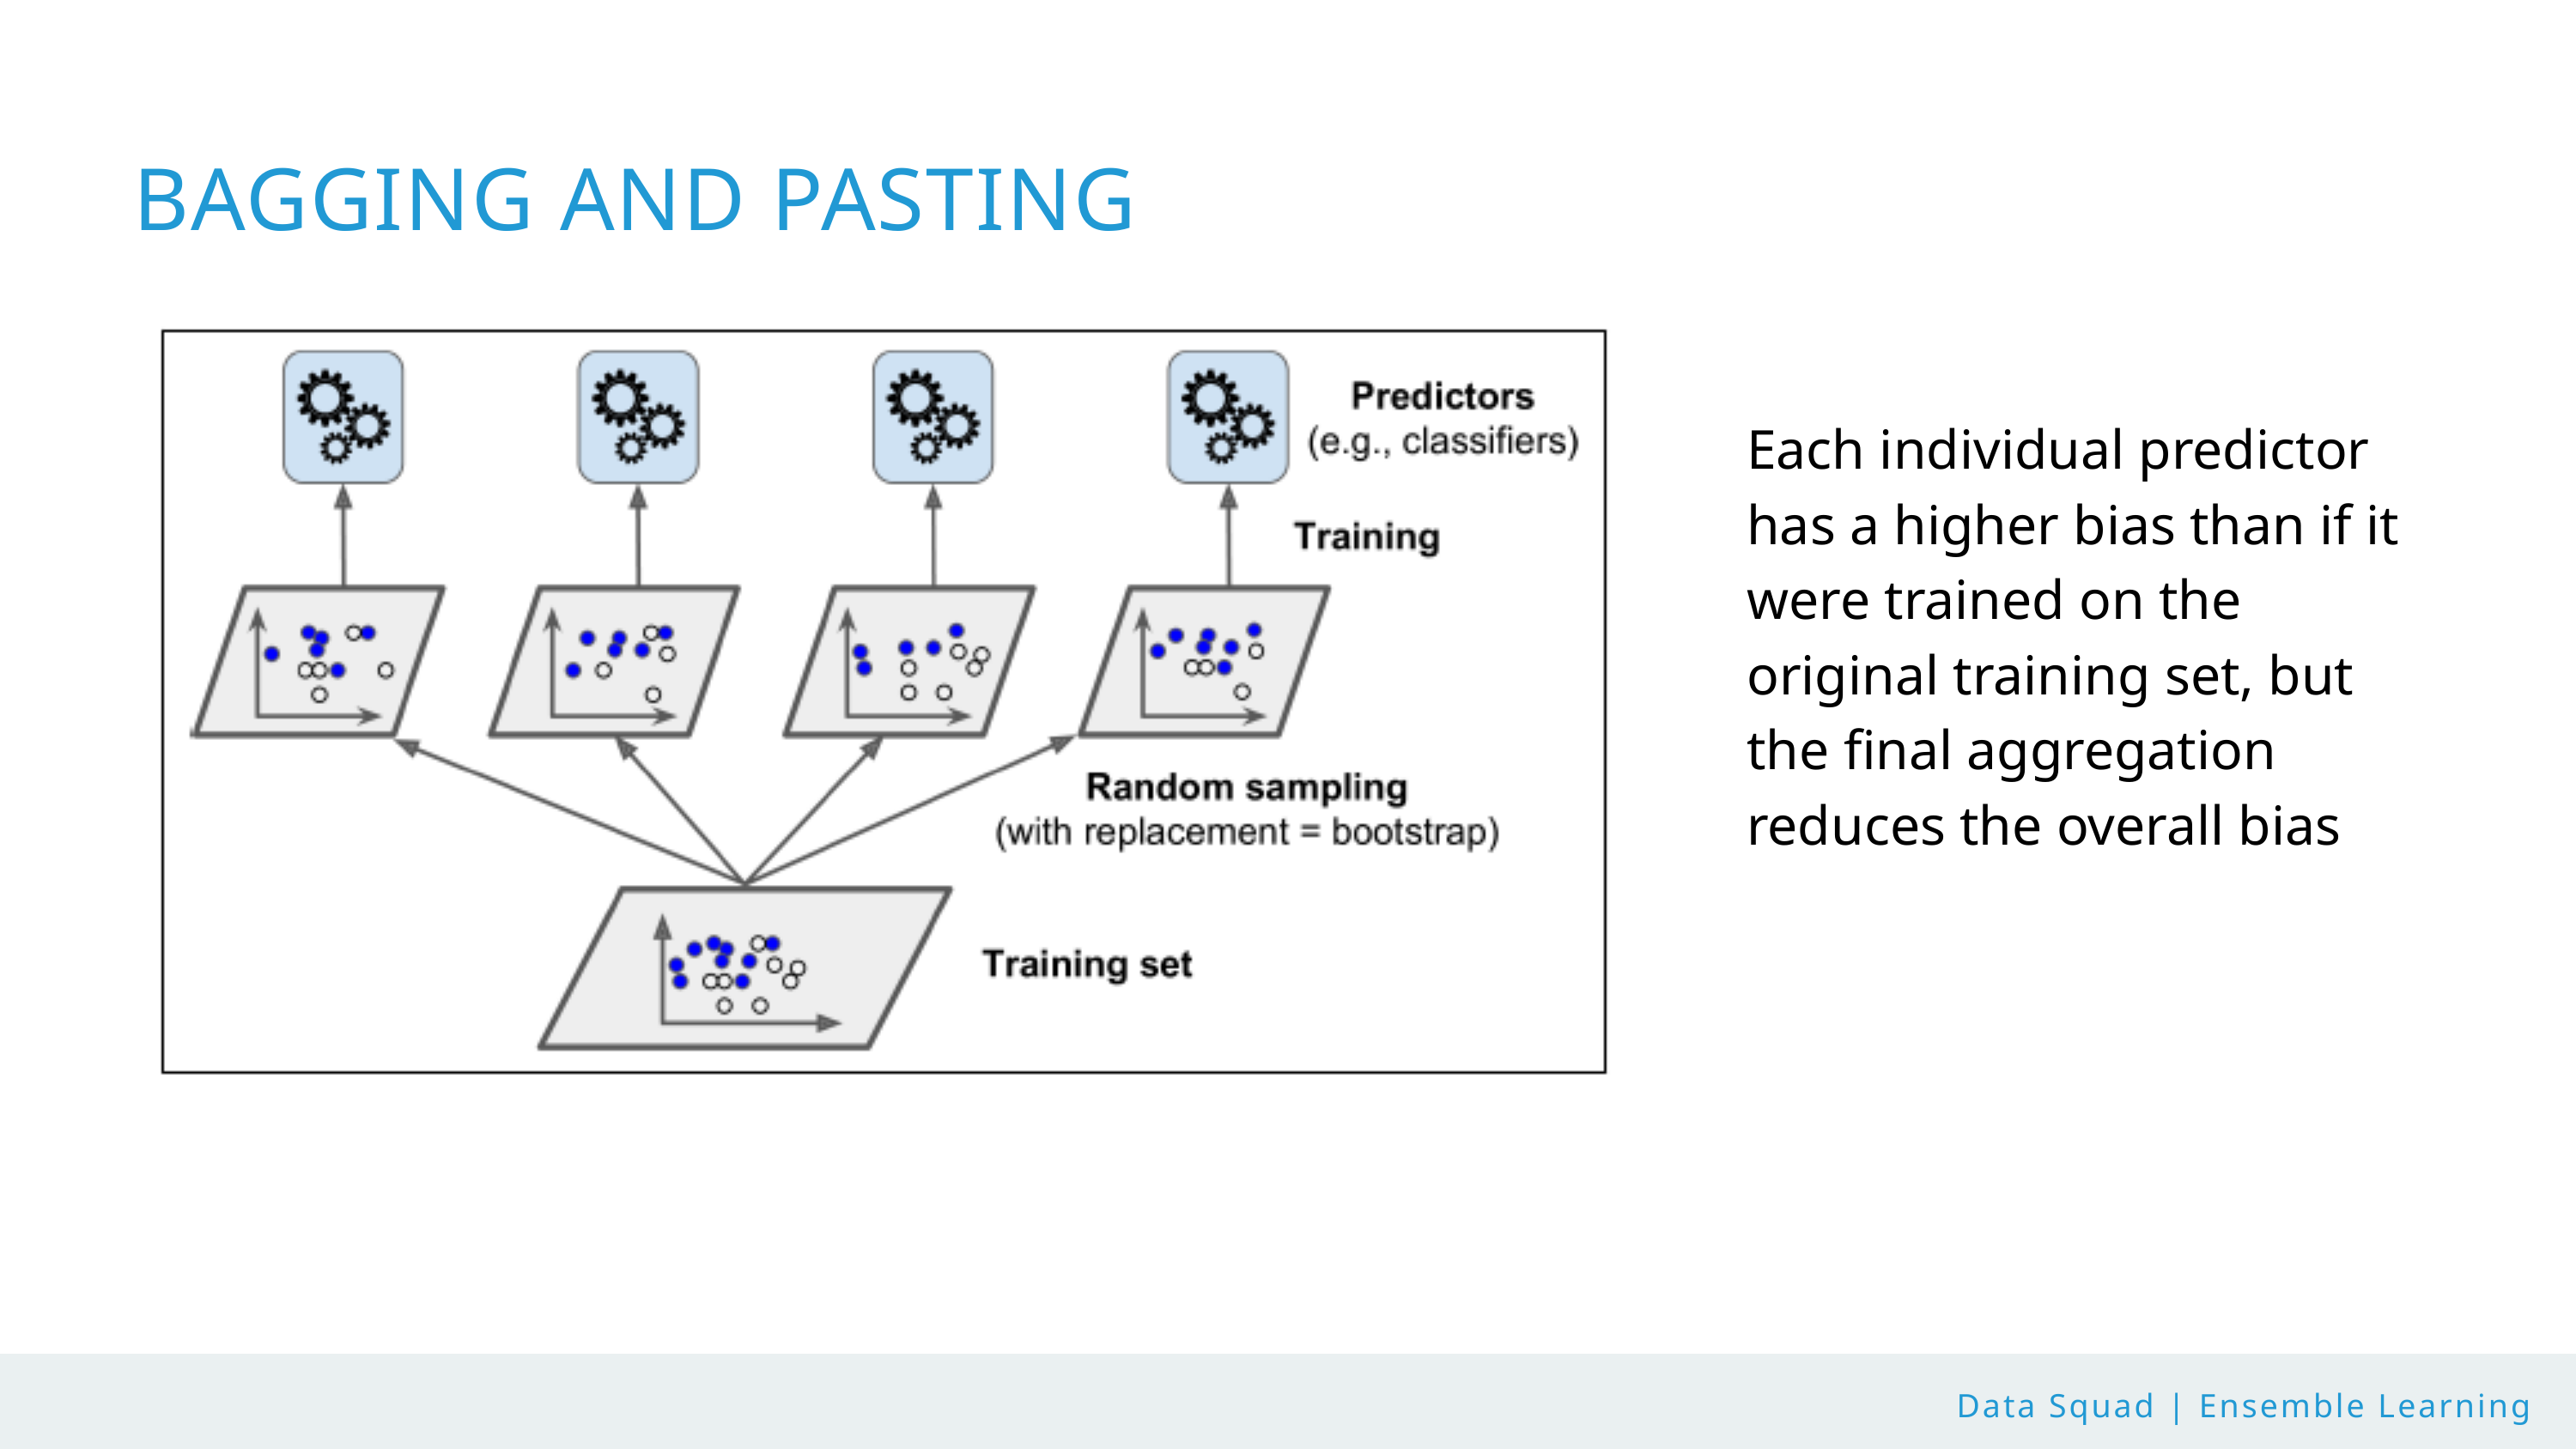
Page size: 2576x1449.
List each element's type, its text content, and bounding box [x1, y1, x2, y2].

text_box BAGGING AND PASTING [133, 144, 2539, 248]
text_box [144, 315, 1628, 1088]
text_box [0, 1353, 2576, 1449]
text_box Each individual predictor has a higher bias than if it were trained on the original training set, but the final aggregation reduces the overall bias [1747, 404, 2412, 856]
